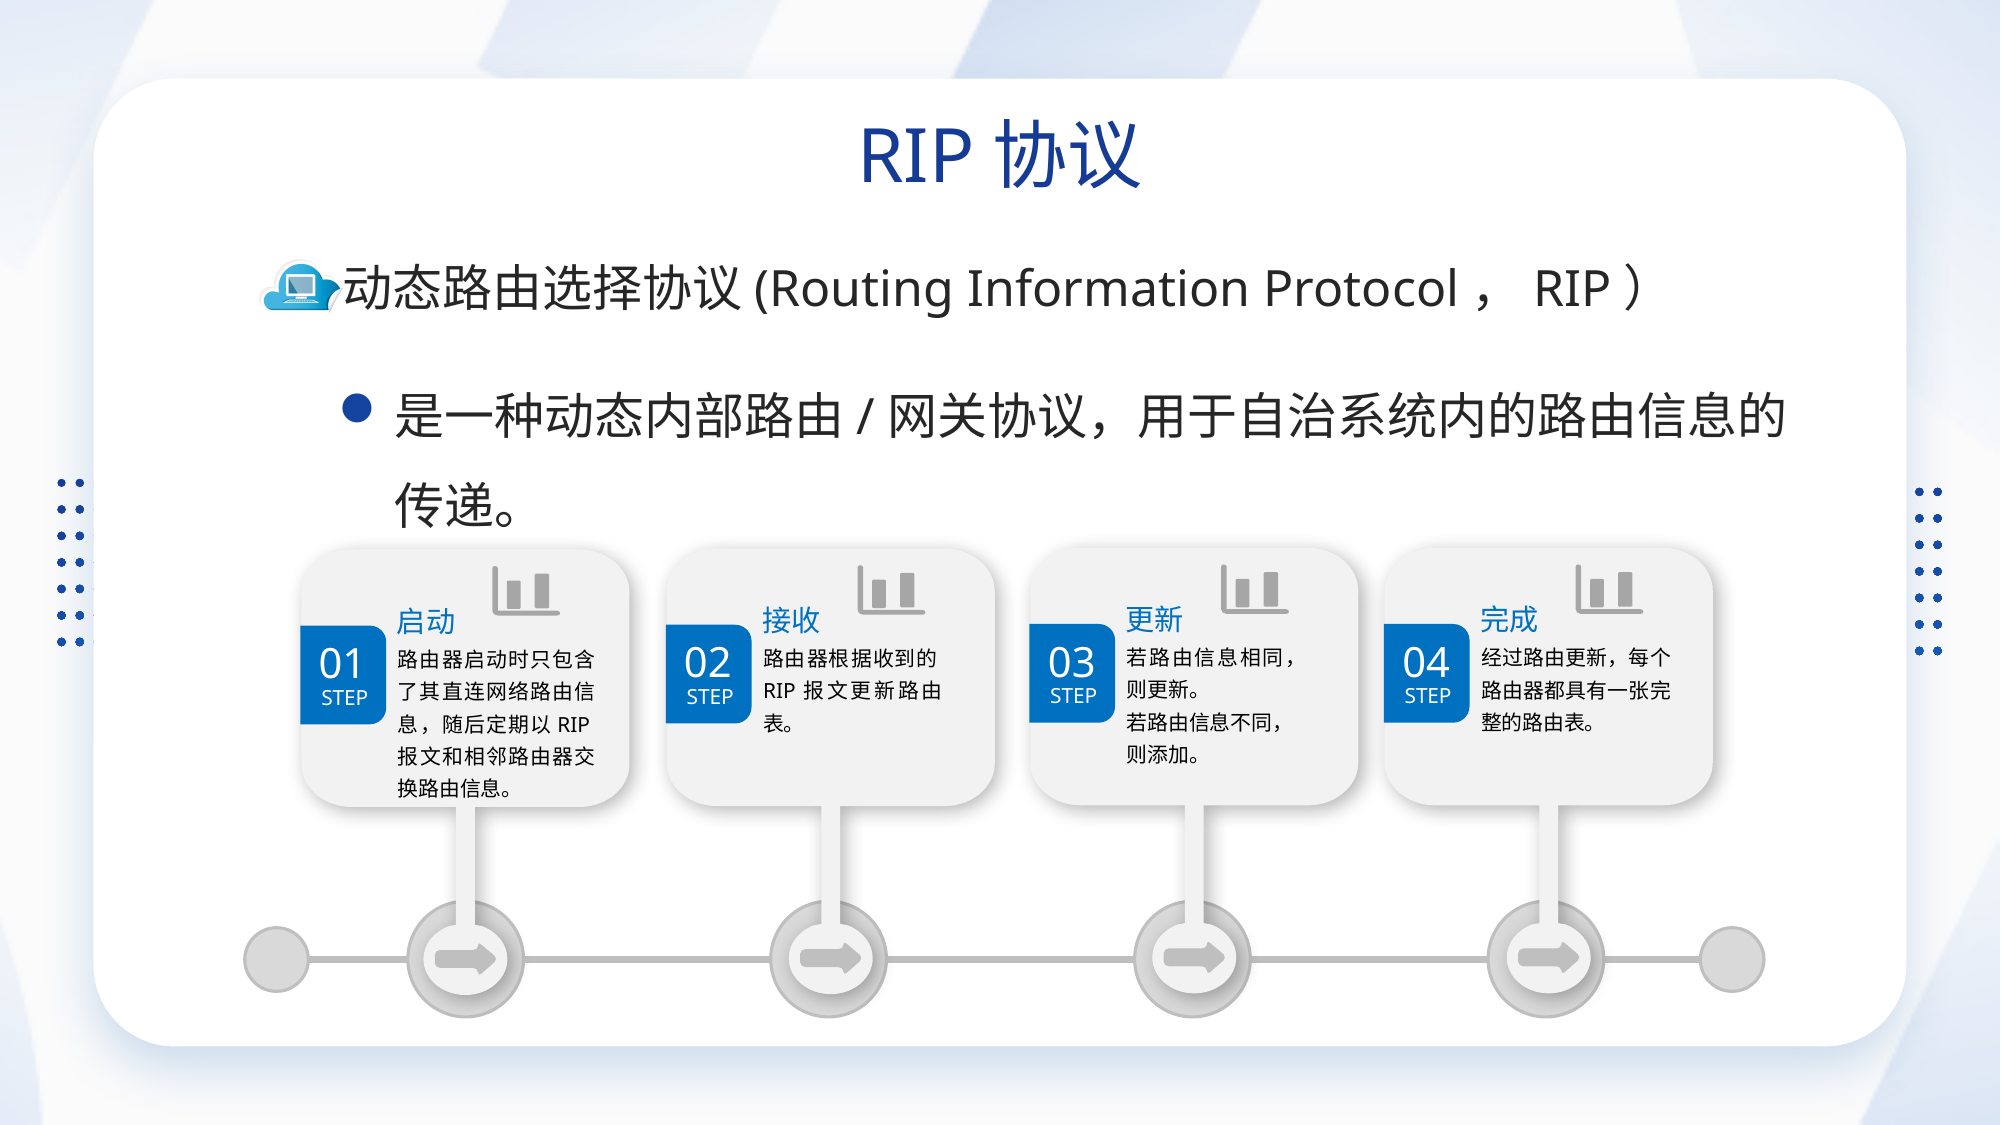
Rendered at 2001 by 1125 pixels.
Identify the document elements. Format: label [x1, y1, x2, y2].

text_box [649, 548, 1008, 995]
picture [0, 0, 2000, 1125]
text_box [284, 549, 642, 995]
text_box [1011, 547, 1365, 994]
text_box [1365, 547, 1726, 994]
